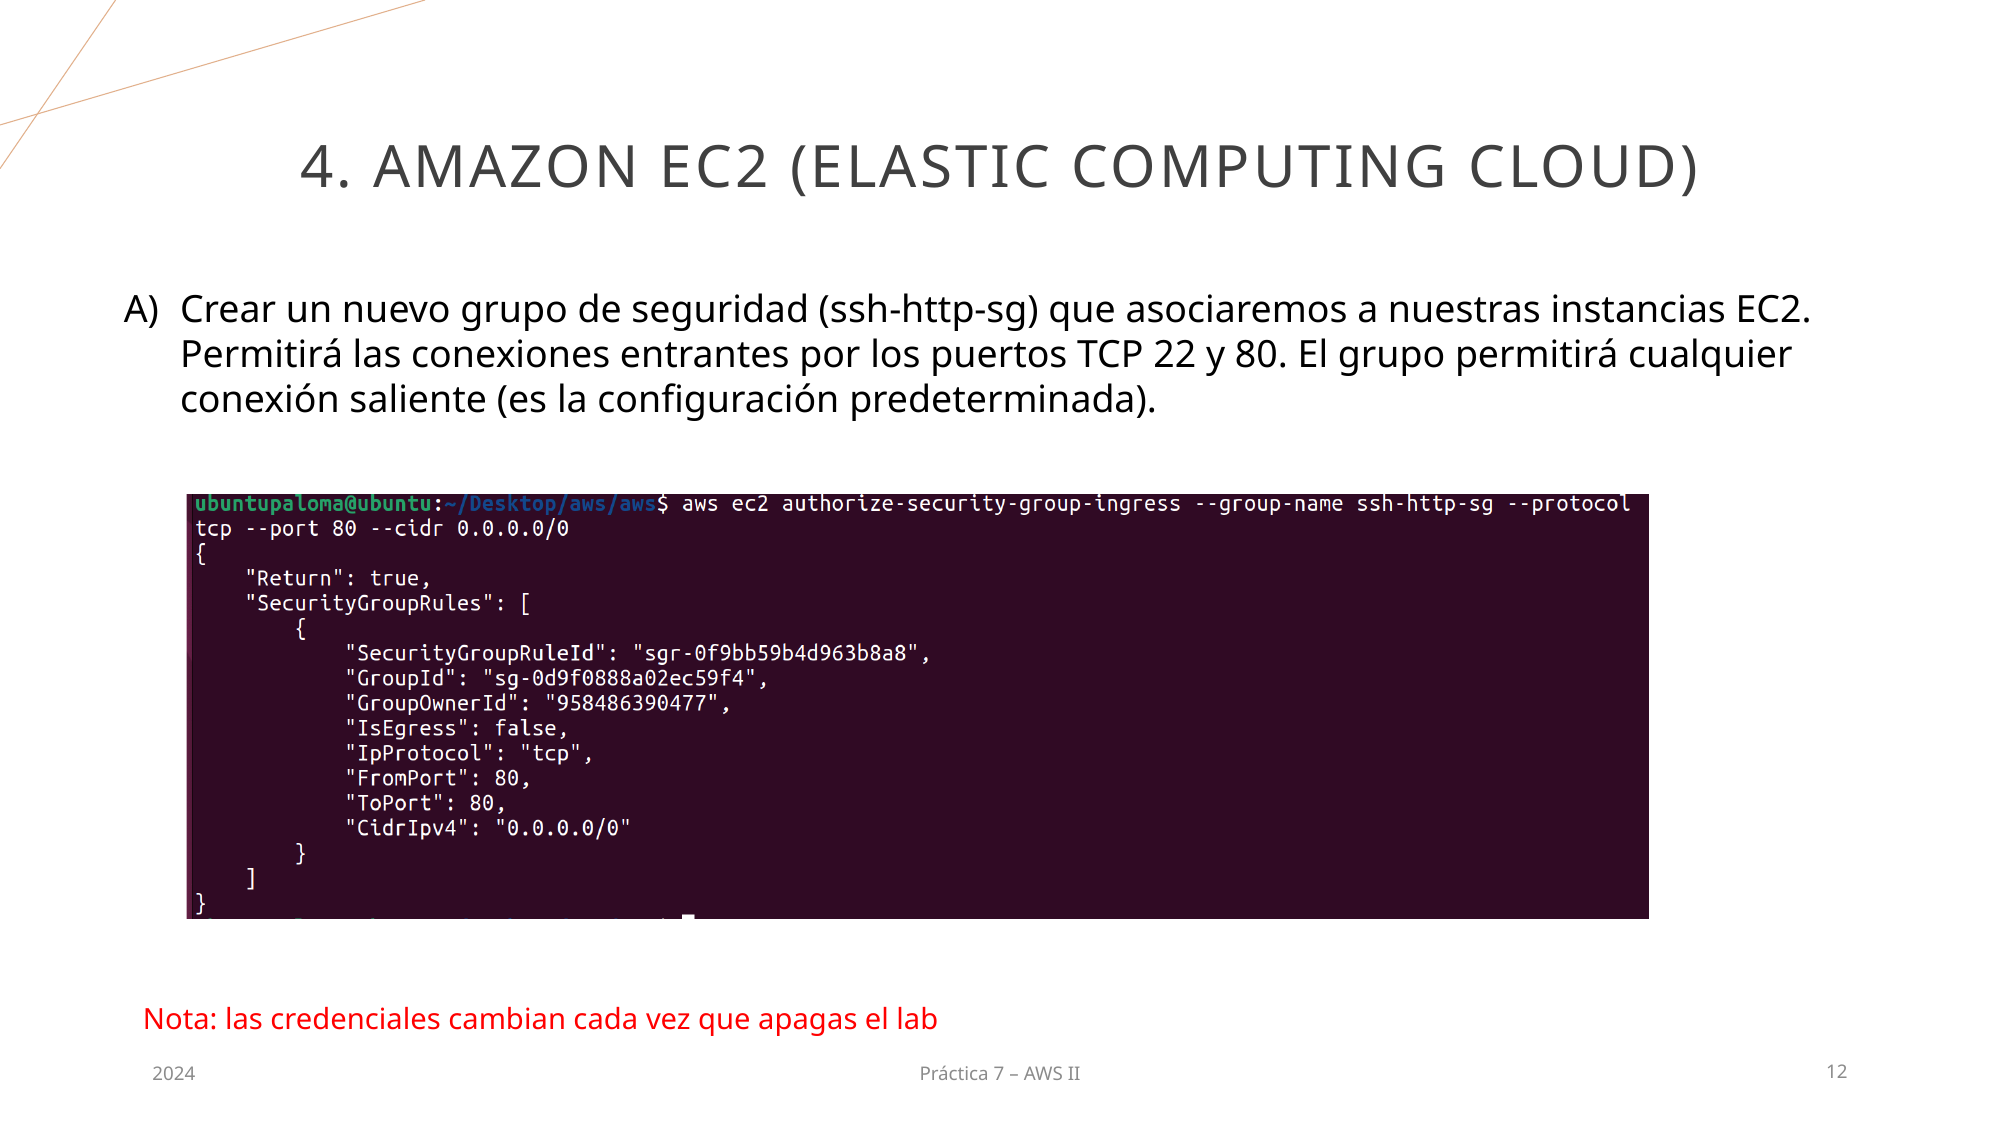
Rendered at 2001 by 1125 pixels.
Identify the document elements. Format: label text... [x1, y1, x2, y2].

slide_number 12 [1412, 1042, 1863, 1103]
slide_number 2024 [137, 1044, 588, 1103]
text_box Nota: las credenciales cambian cada vez que apagas el lab [128, 993, 954, 1044]
picture [186, 494, 1649, 919]
title 4. Amazon EC2 (Elastic Computing Cloud) [137, 59, 1863, 277]
footer Práctica 7 – AWS II [662, 1042, 1338, 1103]
text_box Crear un nuevo grupo de seguridad (ssh-http-sg) que asociaremos a nuestras instancias EC2. Permitirá las conexiones entrantes por los puertos TCP 22 y 80. El grupo permitirá cualquier conexión saliente (es la configuración predeterminada). [108, 277, 1954, 427]
